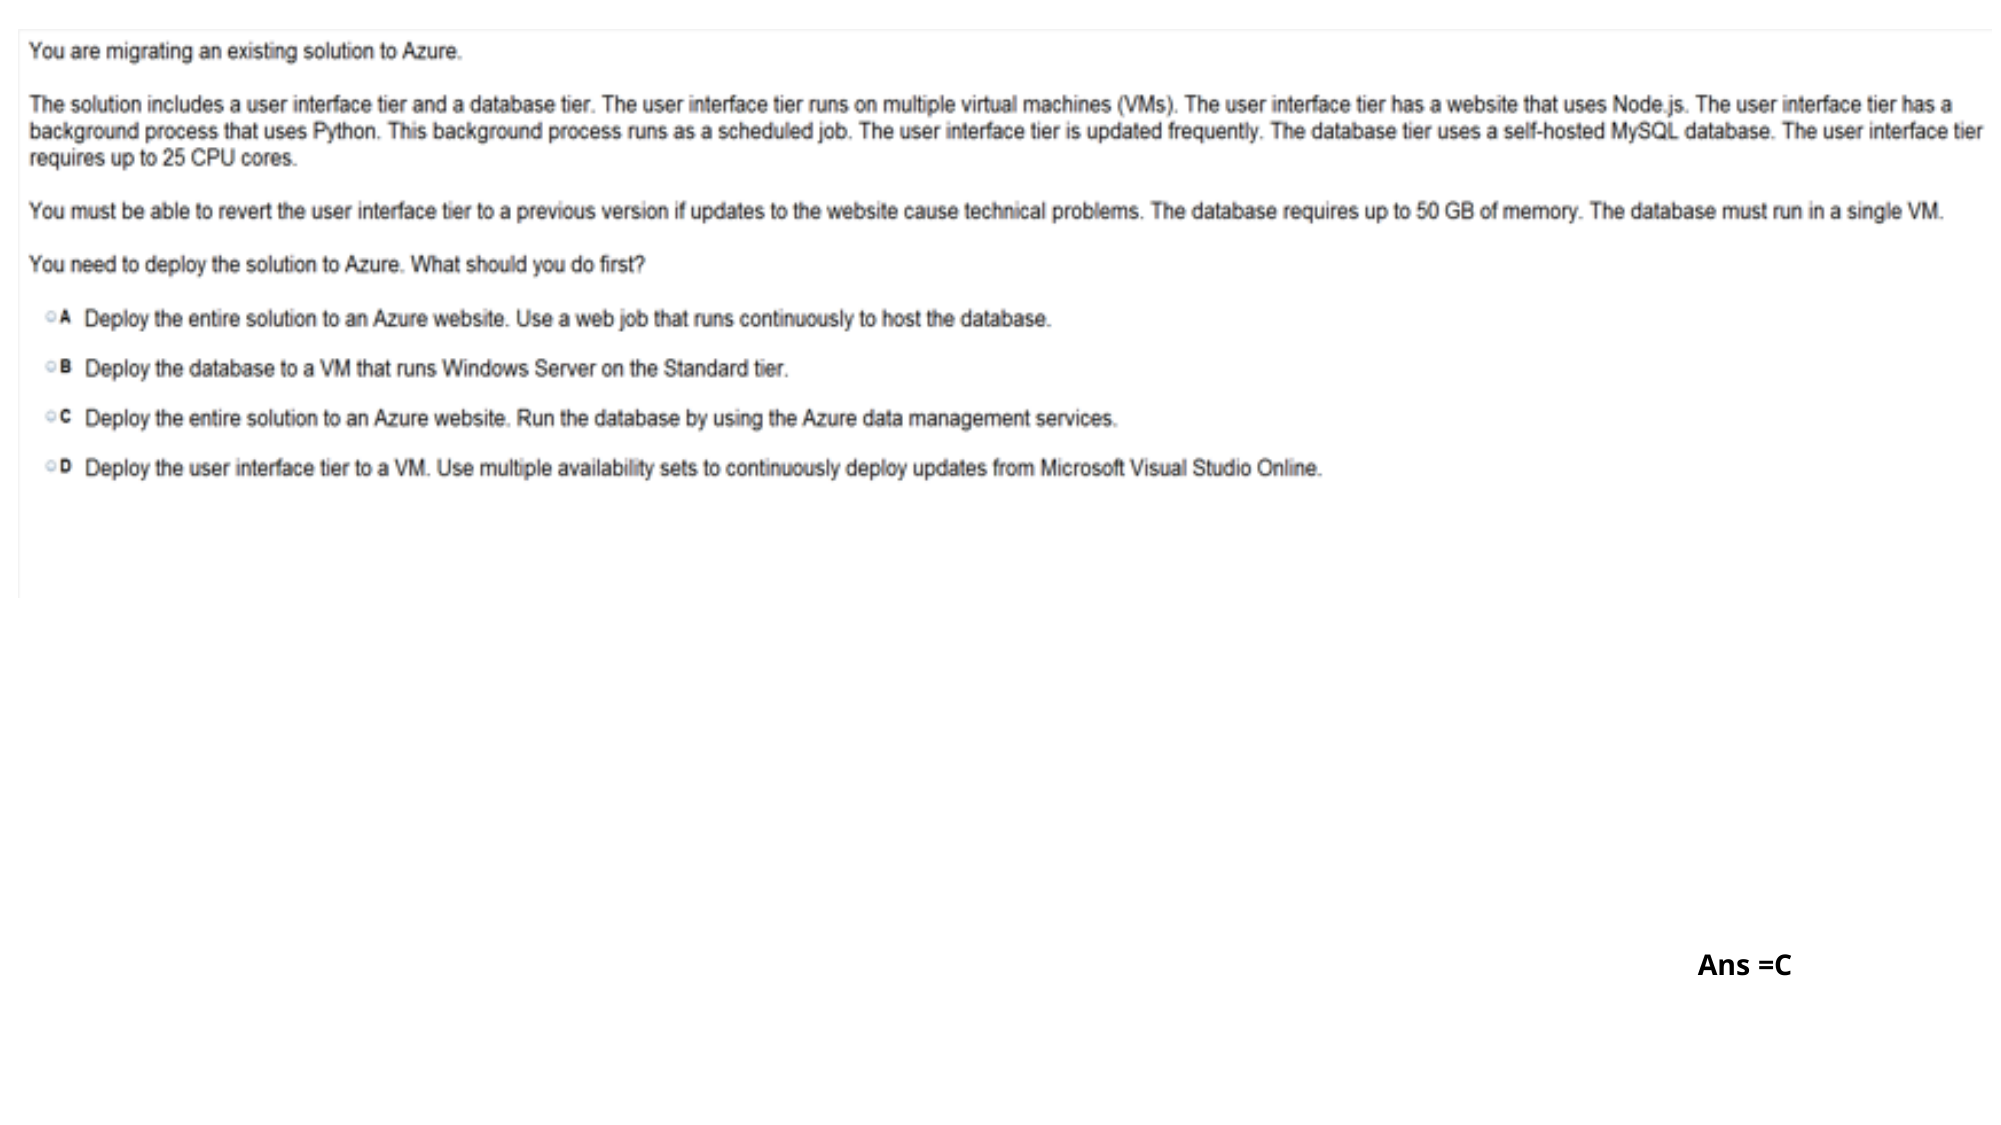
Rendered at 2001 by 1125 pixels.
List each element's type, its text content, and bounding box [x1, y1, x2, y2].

picture [18, 29, 1992, 598]
title Ans =C [1682, 943, 1968, 1085]
